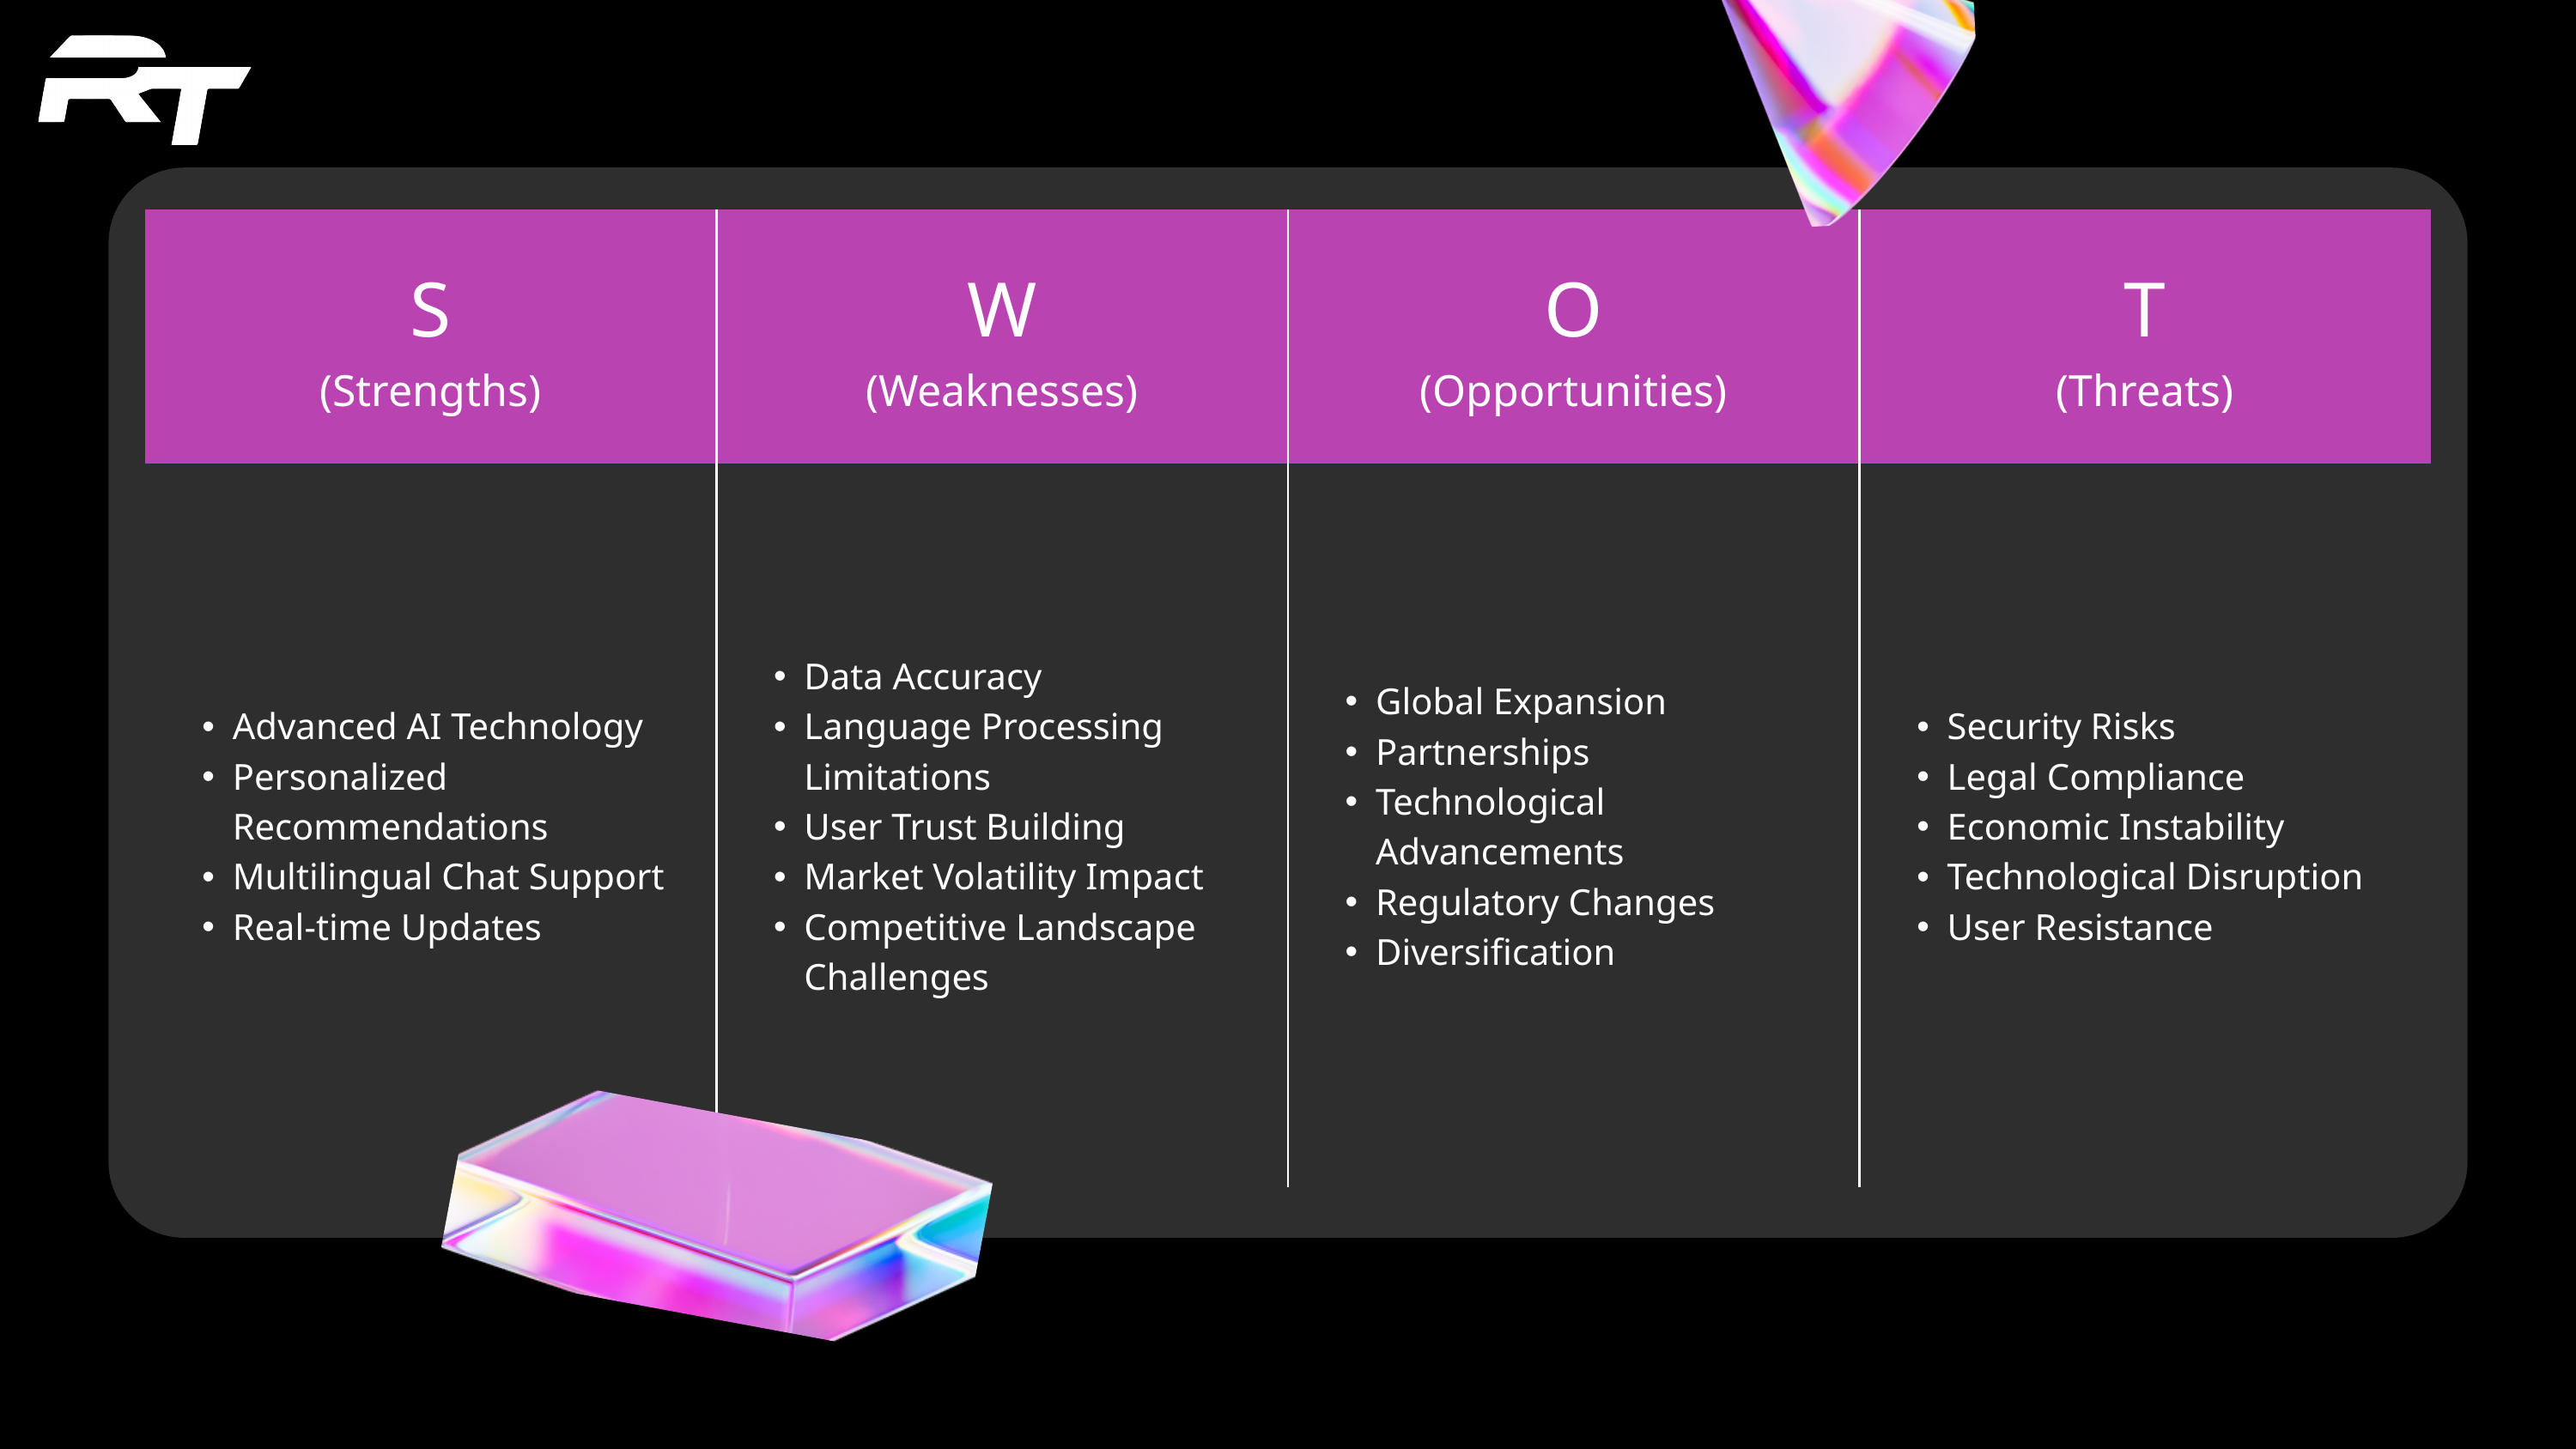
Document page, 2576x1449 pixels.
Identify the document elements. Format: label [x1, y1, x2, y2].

text_box [1697, 0, 1983, 164]
text_box [108, 167, 2468, 1239]
text_box [437, 1247, 981, 1365]
text_box [38, 35, 252, 145]
